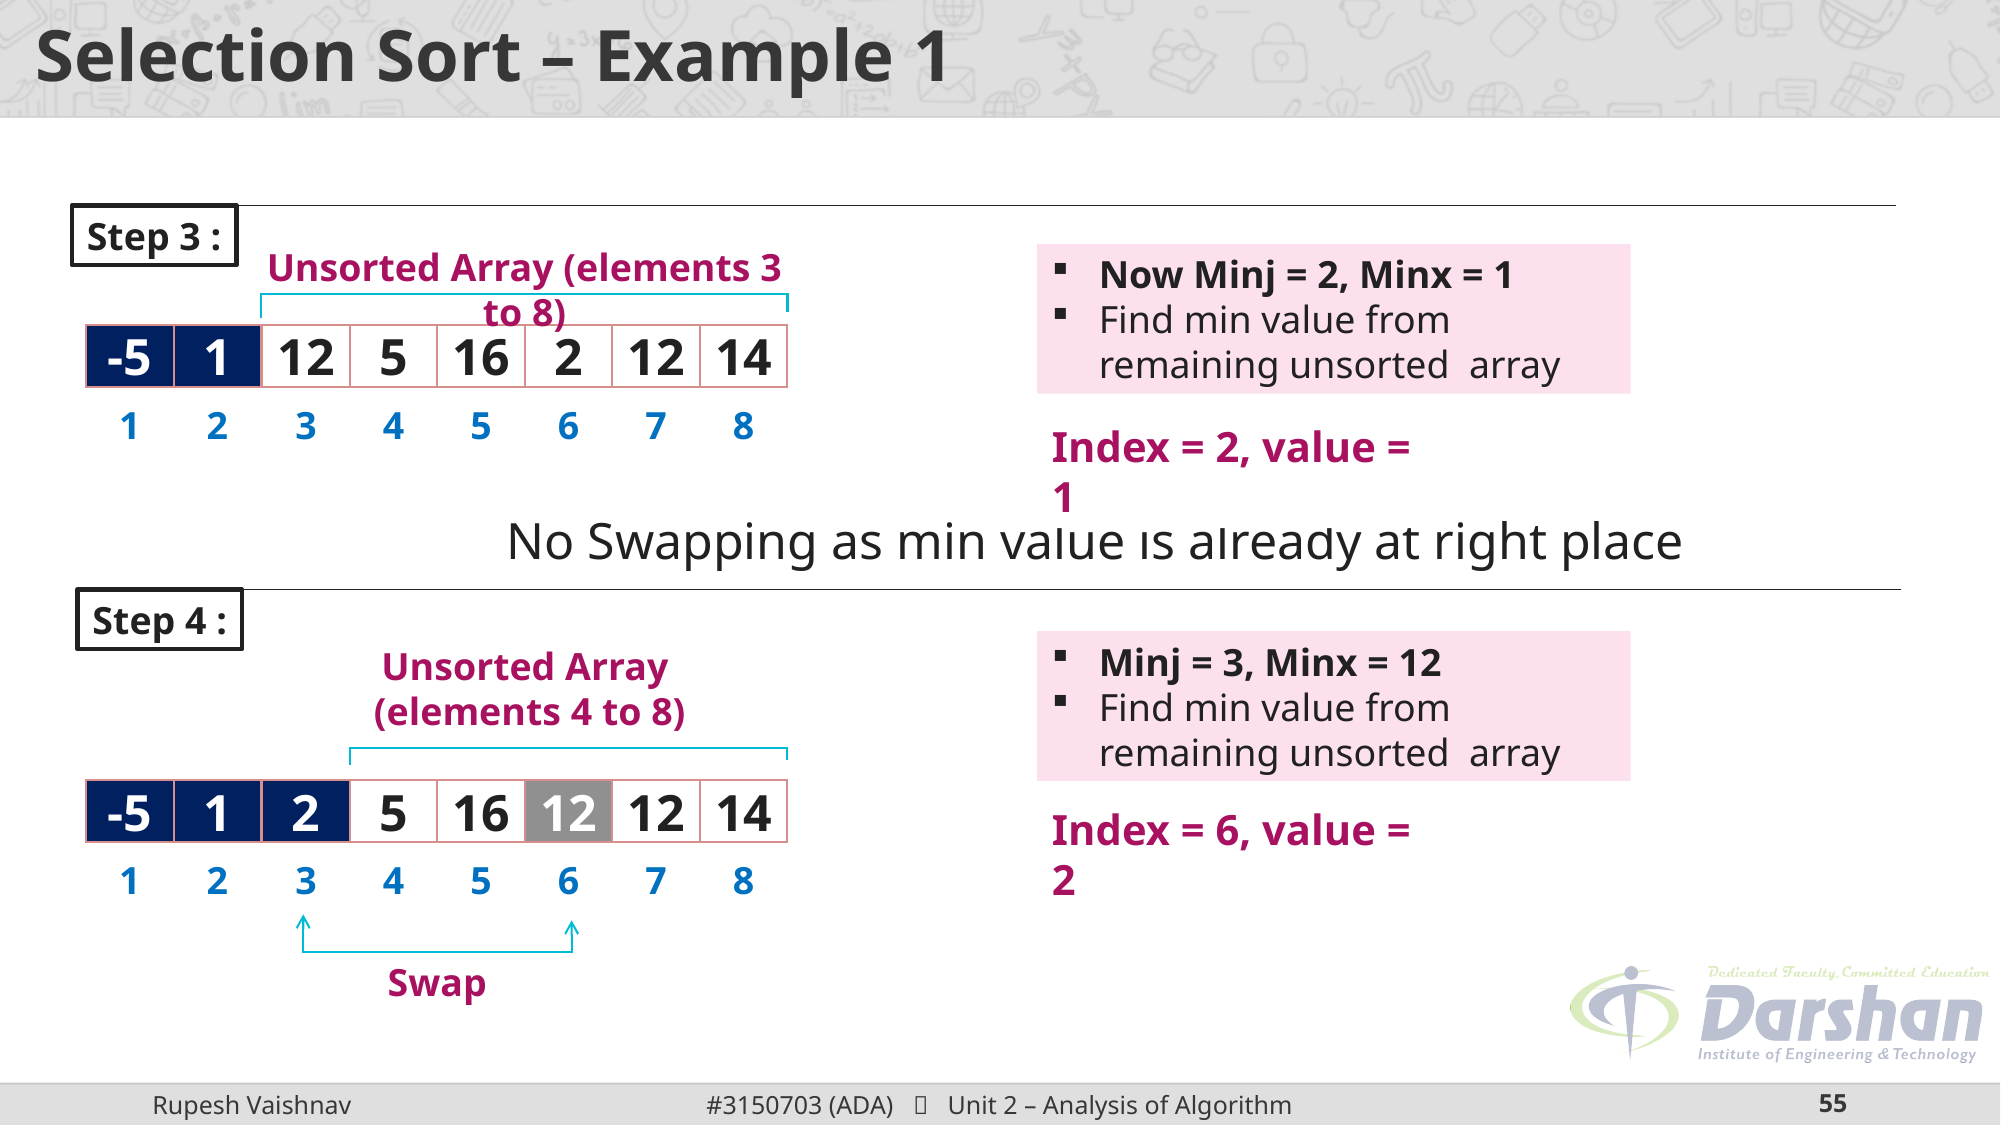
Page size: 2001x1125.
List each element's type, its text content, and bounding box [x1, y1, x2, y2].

text_box -5 [85, 324, 173, 388]
text_box 14 [699, 341, 788, 388]
text_box [349, 747, 788, 765]
text_box 4 [349, 847, 436, 911]
text_box Minj = 3, Minx = 12 Find min value from remaining unsorted array [1037, 631, 1631, 781]
text_box Index = 6, value = 2 [1037, 796, 1431, 912]
text_box Now Minj = 2, Minx = 1 Find min value from remaining unsorted array [1037, 243, 1631, 394]
text_box [295, 914, 579, 953]
text_box Step 4 : [77, 589, 242, 650]
text_box 1 [85, 392, 173, 456]
text_box 2 [173, 392, 261, 456]
text_box Unsorted Array (elements 4 to 8) [248, 635, 812, 741]
text_box 2 [173, 847, 261, 911]
text_box Index = 2, value = 1 [1037, 413, 1431, 529]
text_box 12 [611, 341, 699, 388]
text_box 7 [611, 847, 699, 911]
text_box 14 [699, 779, 788, 843]
text_box 6 [524, 847, 611, 911]
title Selection Sort – Example 1 [0, 0, 2000, 117]
text_box 5 [436, 847, 524, 911]
text_box 1 [85, 847, 173, 911]
text_box 1 [173, 779, 261, 843]
text_box 4 [349, 392, 436, 456]
text_box No Swapping as min value is already at right place [491, 501, 1713, 577]
text_box 16 [436, 779, 524, 843]
text_box 12 [524, 779, 613, 843]
text_box 3 [261, 392, 349, 456]
text_box 1 [173, 324, 262, 388]
text_box 2 [524, 341, 611, 388]
text_box 5 [436, 392, 524, 456]
text_box 7 [611, 392, 699, 456]
text_box 5 [351, 779, 436, 843]
text_box 8 [699, 392, 788, 456]
text_box Swap [363, 951, 512, 1012]
text_box 14 [1570, 966, 1990, 1063]
text_box 2 [261, 779, 351, 843]
text_box 6 [524, 392, 611, 456]
text_box 16 [436, 341, 524, 388]
text_box 5 [349, 341, 436, 388]
text_box 12 [613, 779, 699, 843]
text_box 8 [699, 847, 788, 911]
text_box 12 [262, 341, 349, 388]
text_box -5 [85, 779, 173, 843]
text_box 3 [261, 847, 349, 911]
text_box Step 3 : [72, 205, 237, 266]
text_box Unsorted Array (elements 3 to 8) [243, 236, 806, 341]
